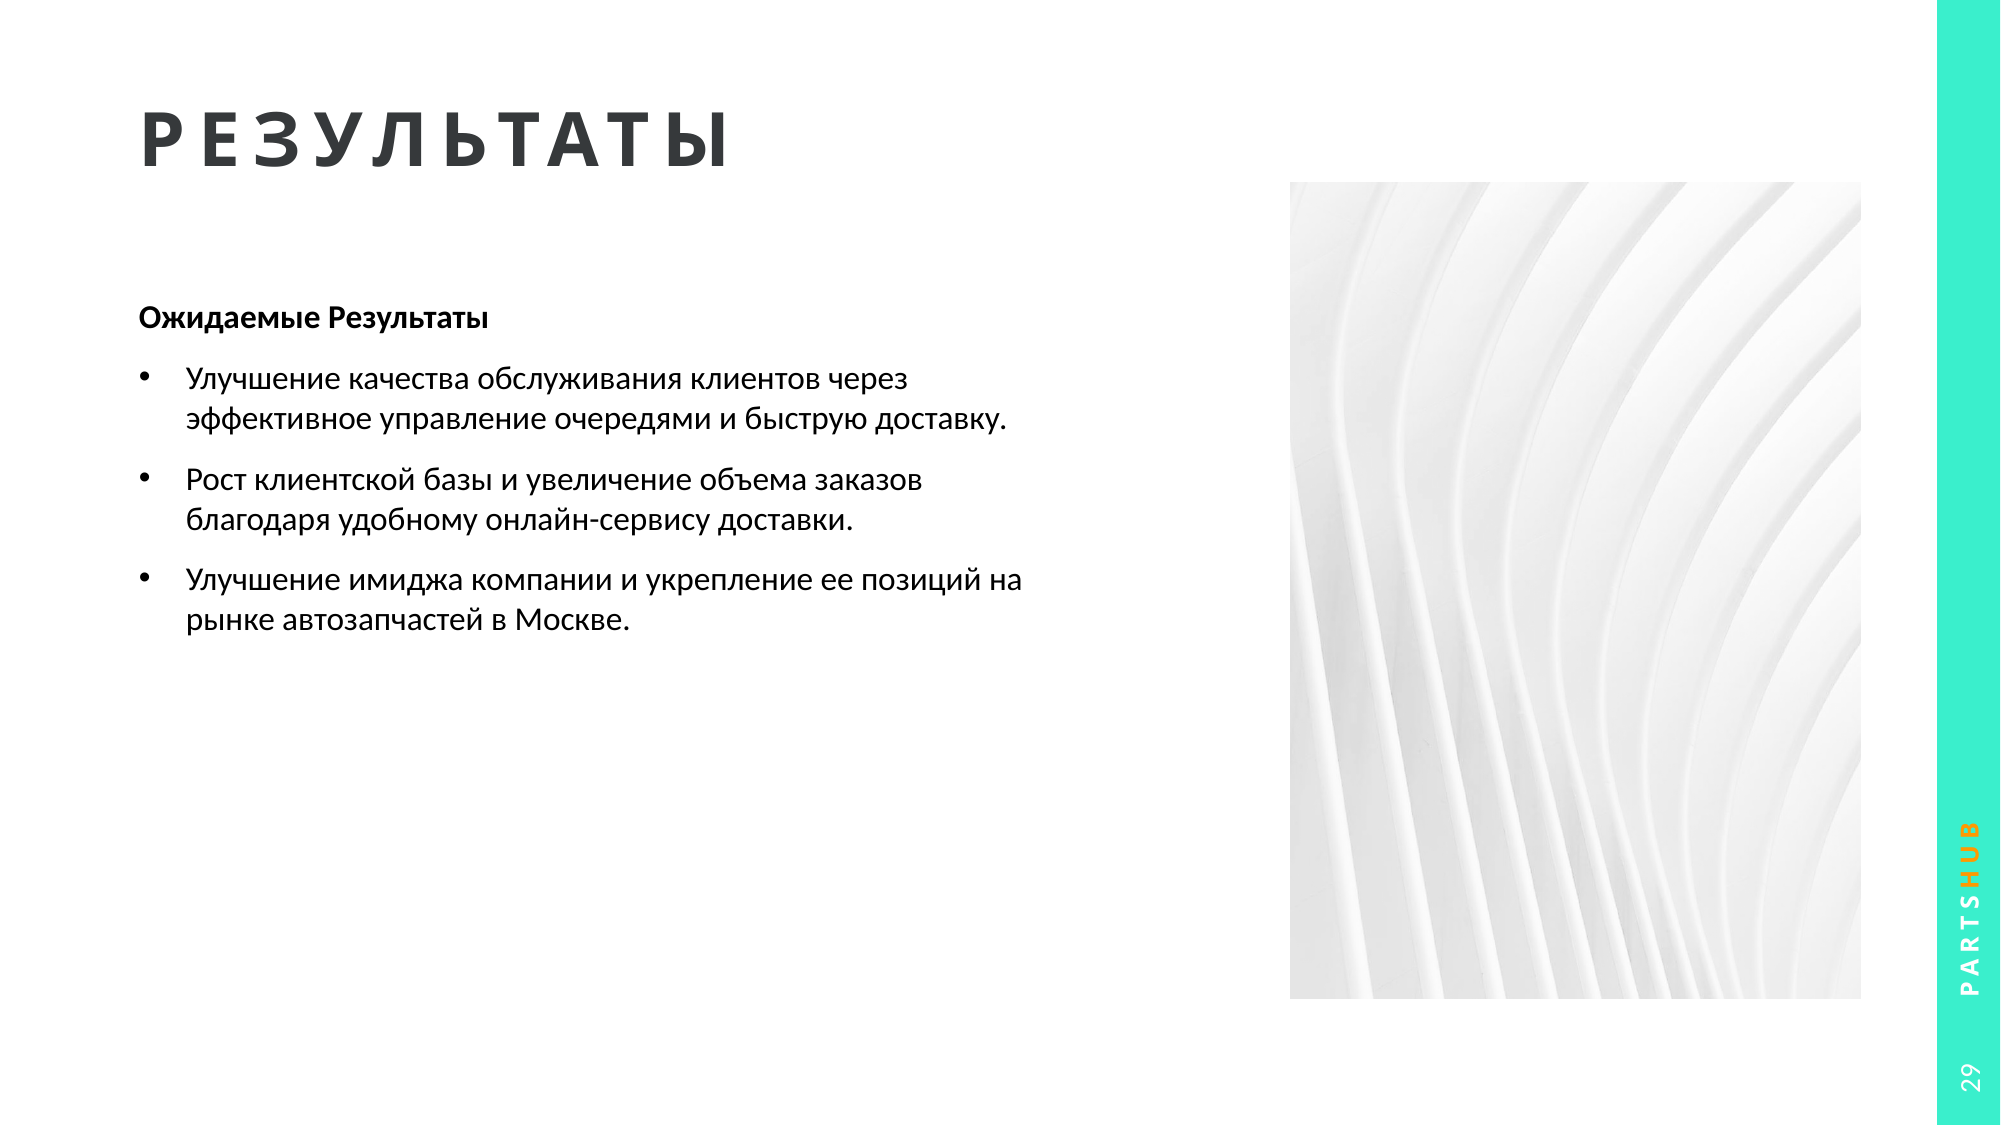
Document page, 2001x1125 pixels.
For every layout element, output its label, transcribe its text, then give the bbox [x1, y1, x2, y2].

footer partshub [1937, 0, 2000, 1032]
title Результаты [139, 102, 1082, 263]
slide_number 29 [1937, 1032, 2000, 1125]
picture [1290, 182, 1861, 999]
list Ожидаемые Результаты Улучшение качества обслуживания клиентов через эффективное управление очередями и быструю доставку. Рост клиентской базы и увеличение объема заказов благодаря удобному онлайн-сервису доставки. Улучшение имиджа компании и укрепление ее позиций на рынке автозапчастей в Москве. [139, 295, 1025, 973]
